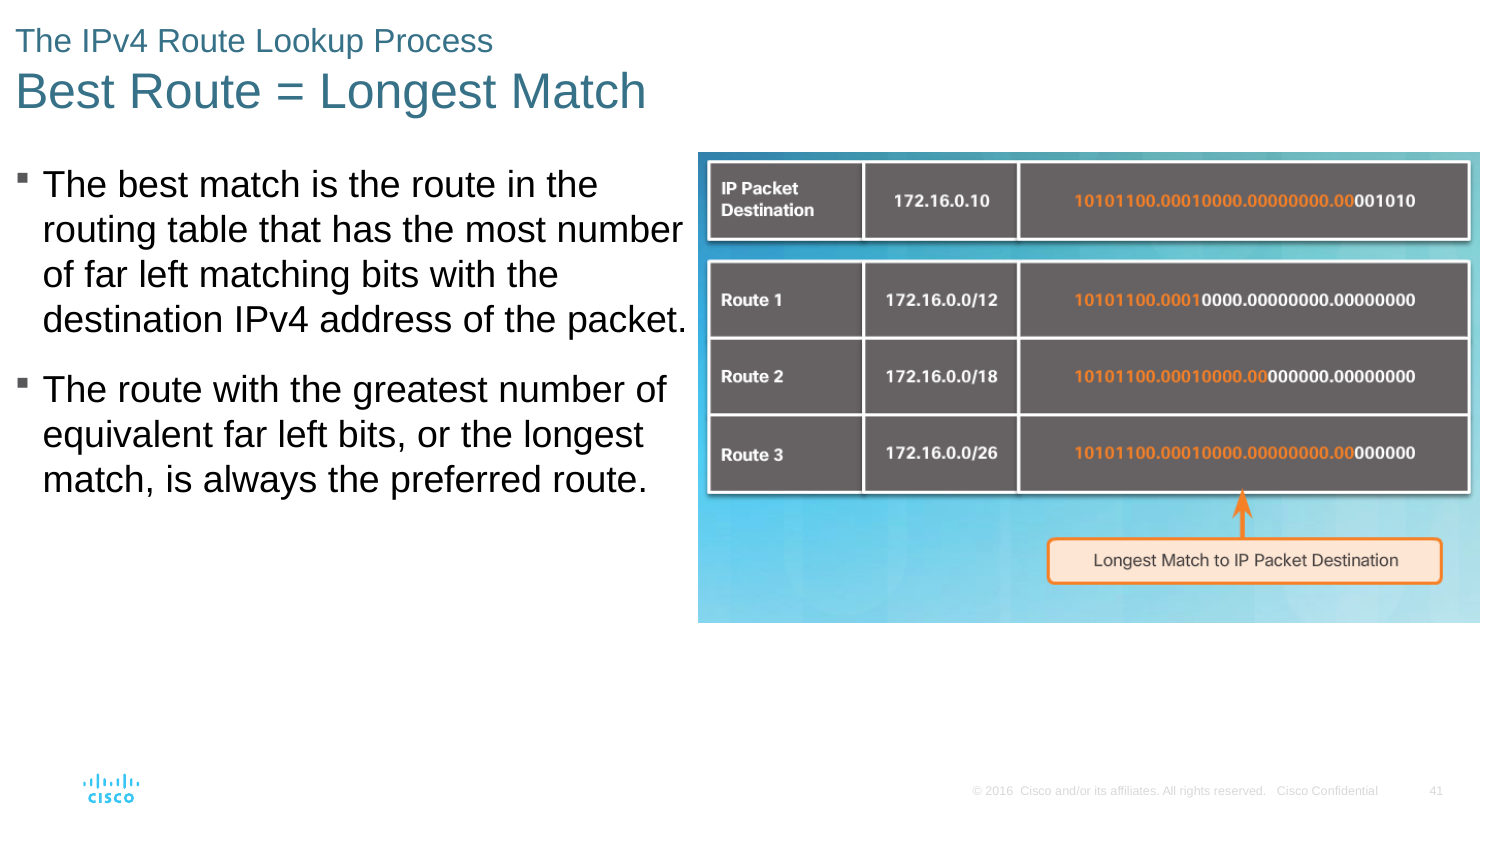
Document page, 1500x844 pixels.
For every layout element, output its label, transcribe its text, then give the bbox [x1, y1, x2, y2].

picture [698, 152, 1481, 624]
list The best match is the route in the routing table that has the most number of far left matching bits with the destination IPv4 address of the packet. The route with the greatest number of equivalent far left bits, or the longest match, is always the preferred route. [0, 152, 712, 844]
title The IPv4 Route Lookup Process Best Route = Longest Match [0, 6, 1500, 131]
